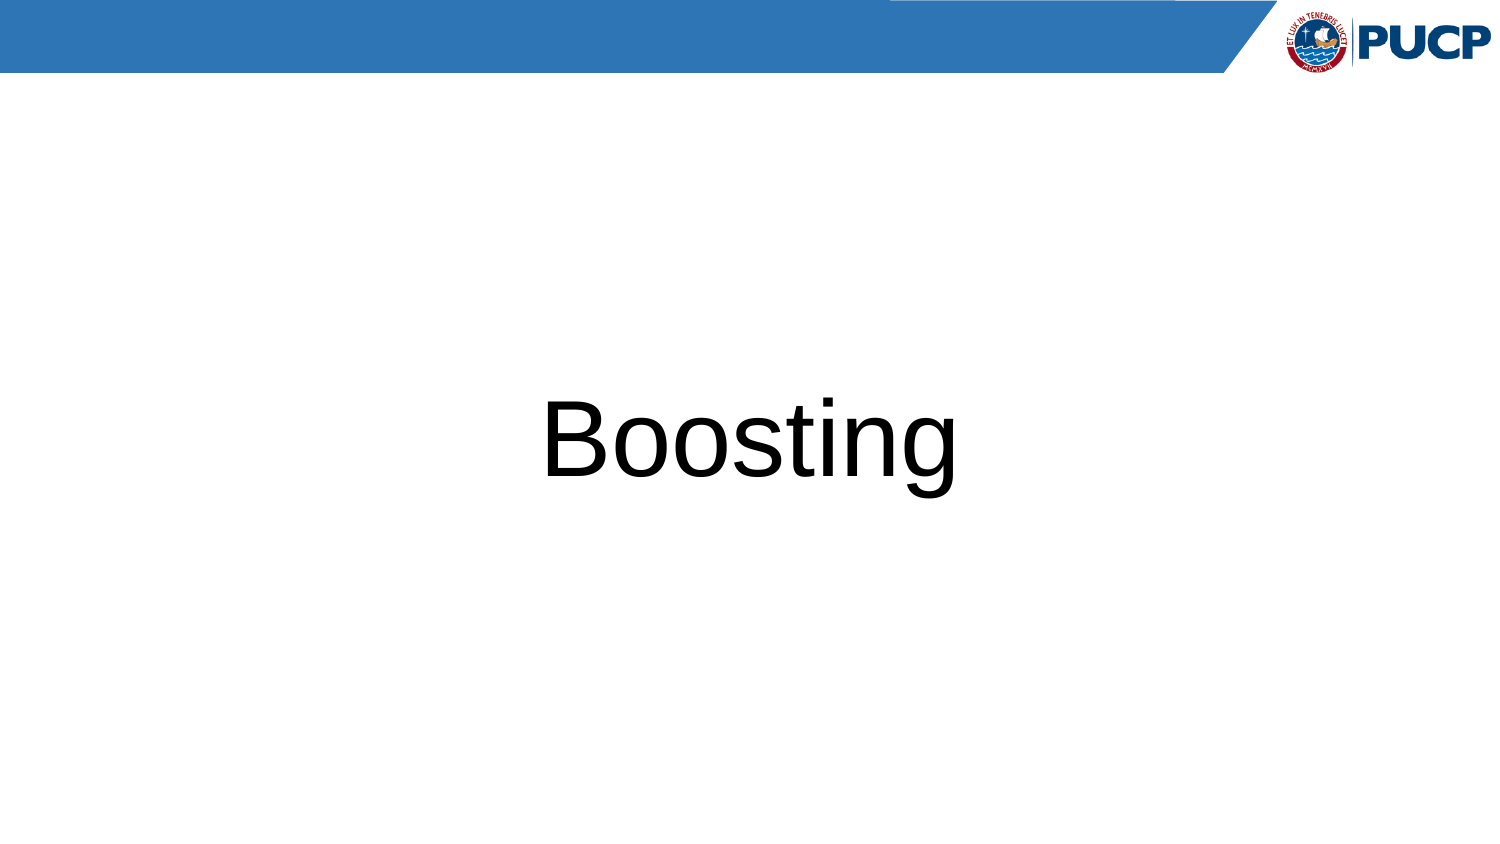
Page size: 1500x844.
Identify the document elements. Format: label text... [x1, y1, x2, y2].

title Boosting [51, 175, 1449, 513]
picture [1277, 0, 1500, 84]
